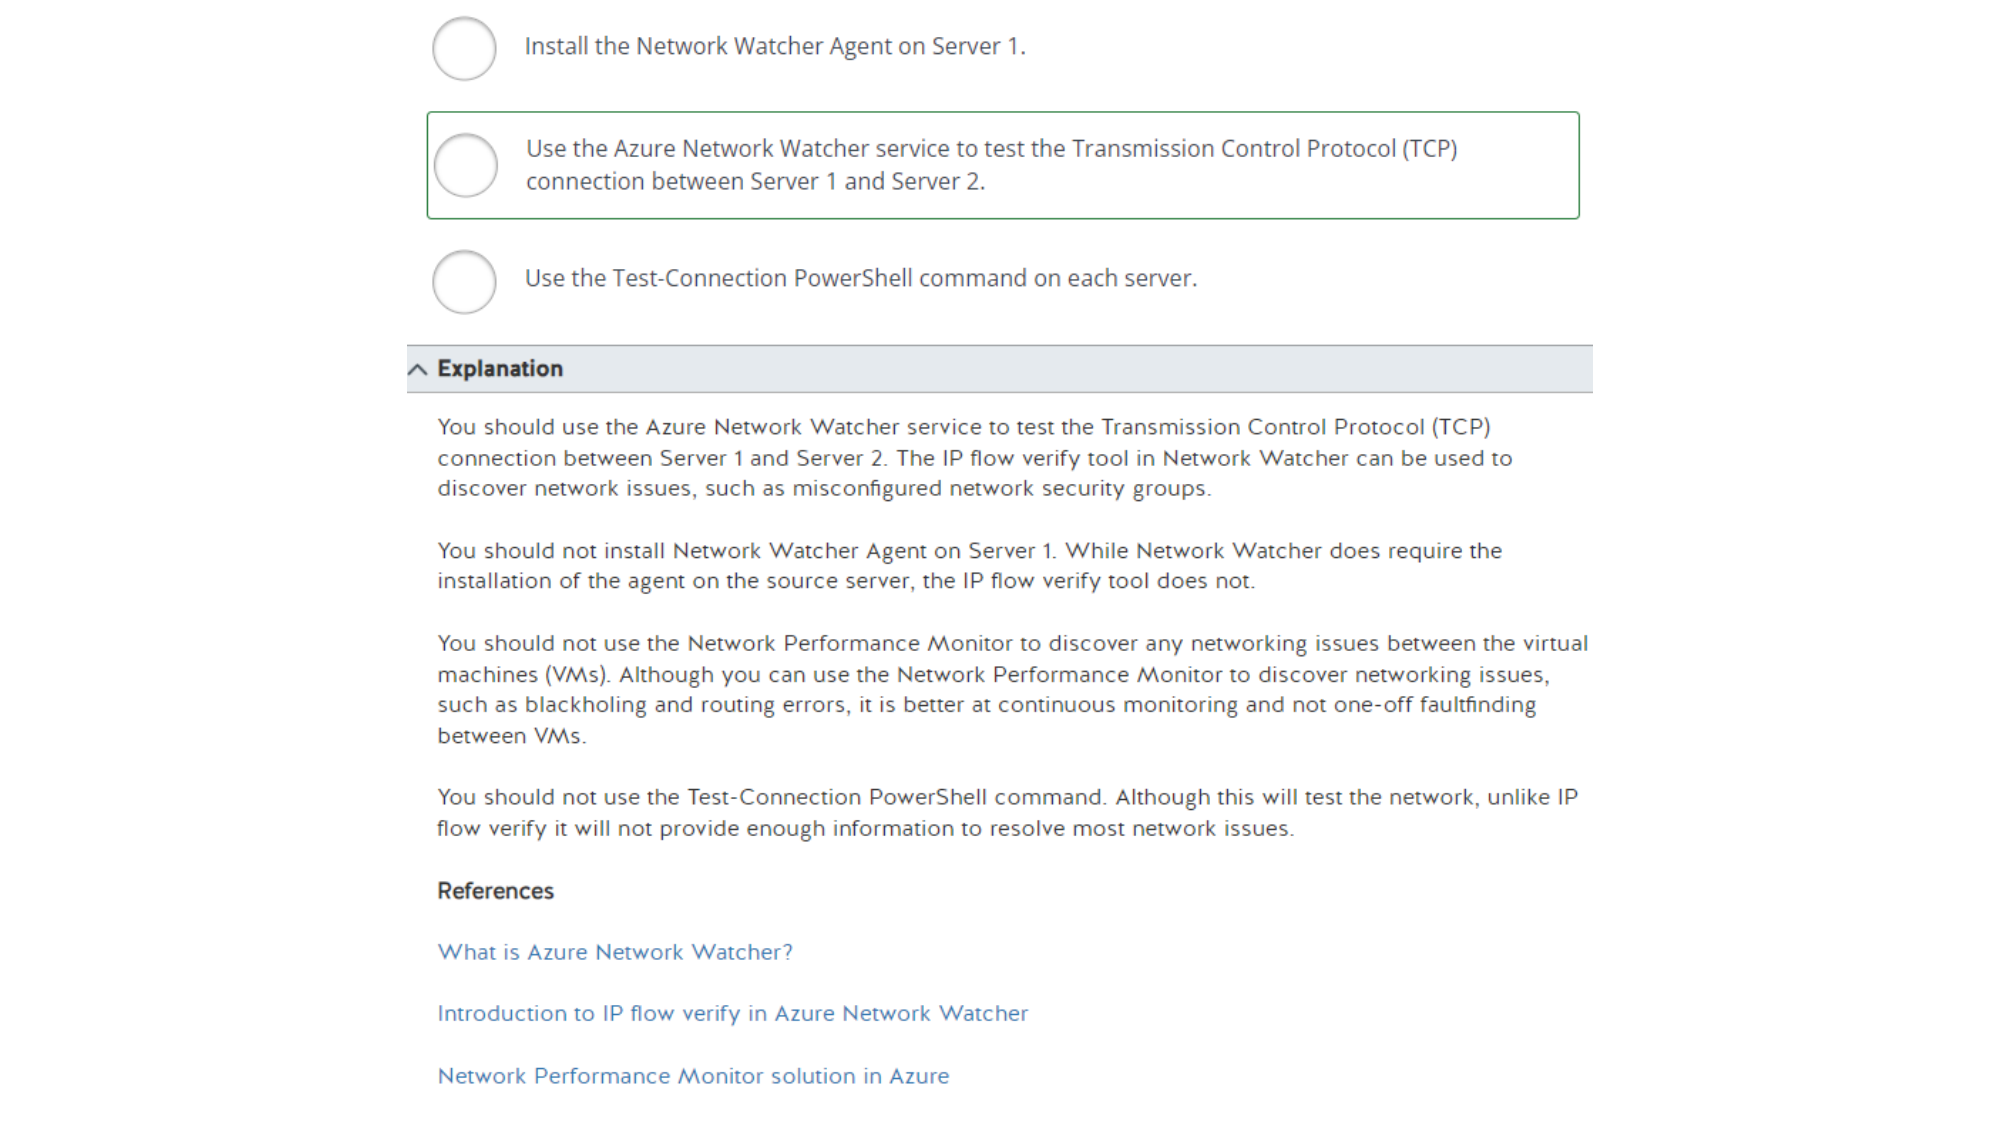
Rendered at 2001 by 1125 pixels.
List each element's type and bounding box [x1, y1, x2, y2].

picture [407, 0, 1593, 1125]
